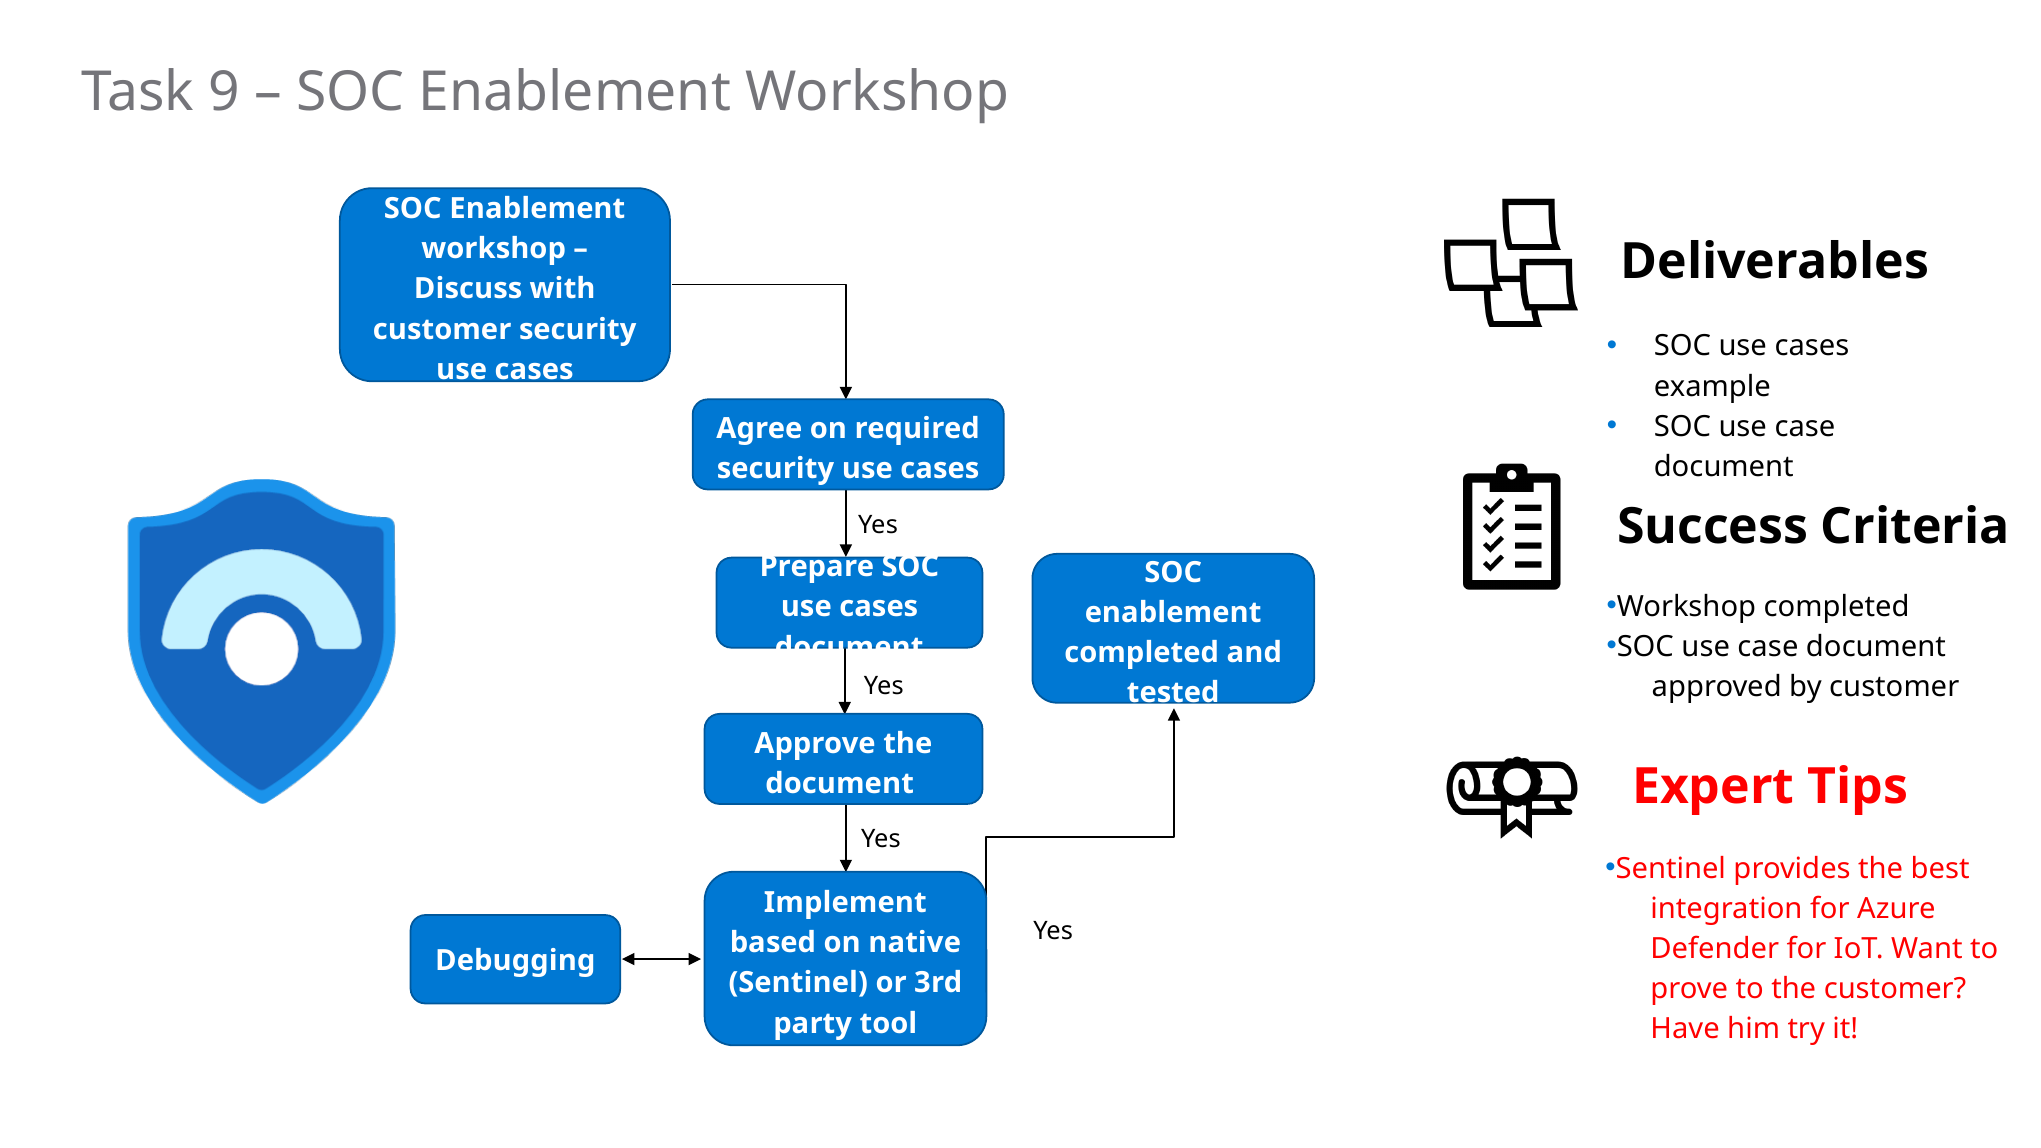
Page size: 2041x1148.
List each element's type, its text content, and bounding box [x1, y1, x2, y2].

text_box Yes [849, 656, 926, 707]
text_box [1436, 722, 1934, 873]
text_box Prepare SOC use cases document [715, 556, 984, 649]
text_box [1436, 450, 2028, 602]
text_box Task 9 – SOC Enablement Workshop [65, 46, 1873, 138]
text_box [950, 743, 1210, 932]
picture [116, 479, 403, 804]
text_box Agree on required security use cases [691, 398, 1005, 491]
text_box Workshop completed SOC use case document approved by customer [1576, 602, 2015, 727]
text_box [1436, 187, 1951, 338]
text_box SOC use cases example SOC use case document [1576, 297, 2000, 450]
text_box Sentinel provides the best integration for Azure Defender for IoT. Want to prove to the customer? Have him try it! [1575, 819, 2041, 1069]
text_box SOC Enablement workshop – Discuss with customer security use cases [338, 187, 671, 383]
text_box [671, 284, 847, 400]
text_box Debugging [409, 914, 622, 1005]
text_box Implement based on native (Sentinel) or 3rd party tool [703, 870, 988, 1047]
text_box Yes [847, 809, 923, 860]
text_box SOC enablement completed and tested [1031, 552, 1316, 704]
text_box Approve the document [703, 712, 984, 805]
text_box Yes [847, 496, 921, 547]
text_box Yes [1018, 932, 1096, 952]
